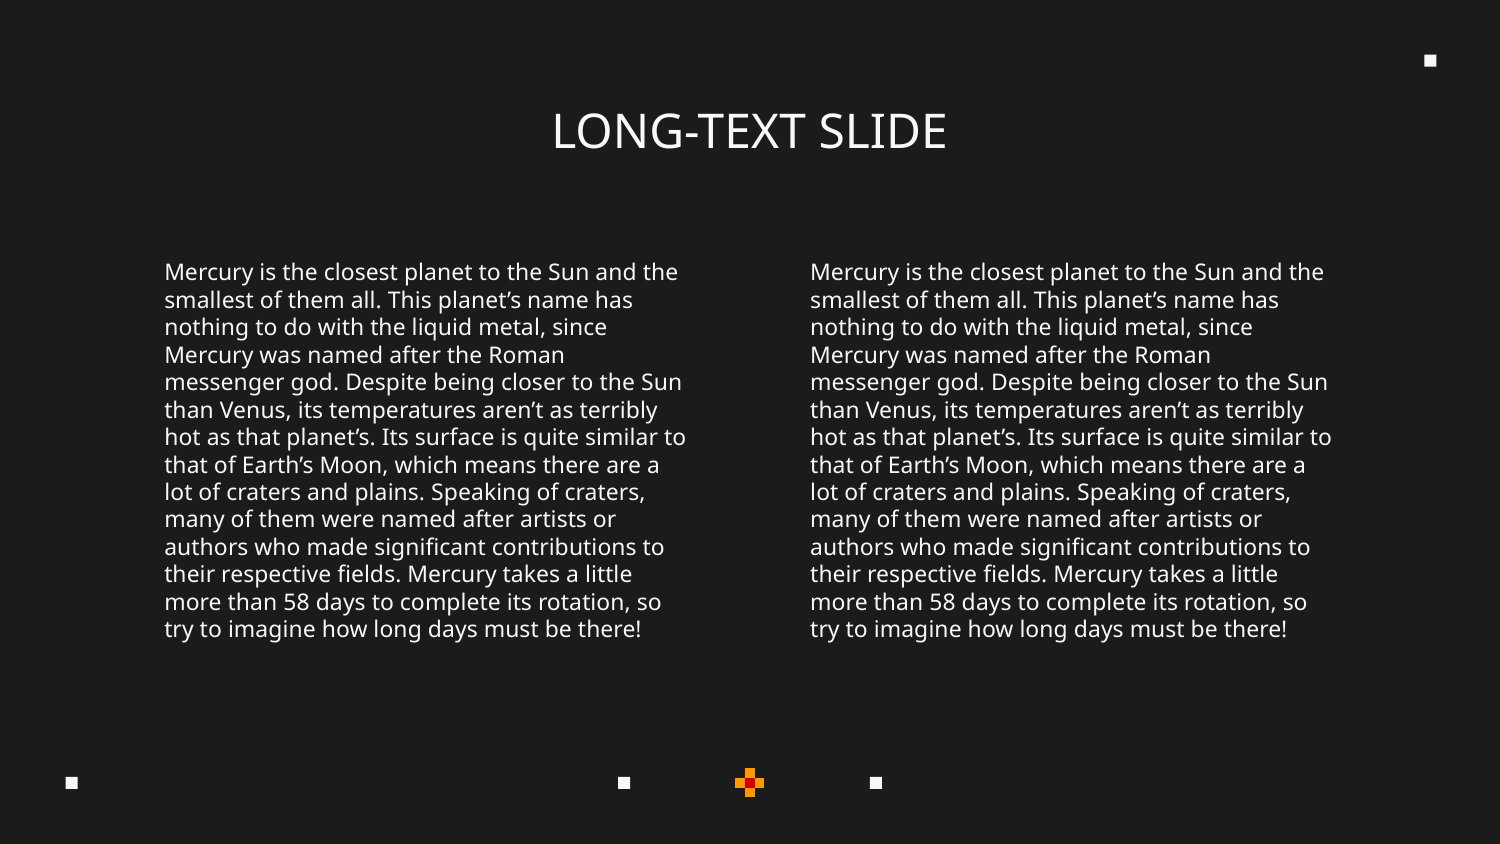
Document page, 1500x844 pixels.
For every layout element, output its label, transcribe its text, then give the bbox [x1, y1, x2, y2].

subtitle Mercury is the closest planet to the Sun and the smallest of them all. This planet’s name has nothing to do with the liquid metal, since Mercury was named after the Roman messenger god. Despite being closer to the Sun than Venus, its temperatures aren’t as terribly hot as that planet’s. Its surface is quite similar to that of Earth’s Moon, which means there are a lot of craters and plains. Speaking of craters, many of them were named after artists or authors who made significant contributions to their respective fields. Mercury takes a little more than 58 days to complete its rotation, so try to imagine how long days must be there! [149, 242, 705, 639]
subtitle Mercury is the closest planet to the Sun and the smallest of them all. This planet’s name has nothing to do with the liquid metal, since Mercury was named after the Roman messenger god. Despite being closer to the Sun than Venus, its temperatures aren’t as terribly hot as that planet’s. Its surface is quite similar to that of Earth’s Moon, which means there are a lot of craters and plains. Speaking of craters, many of them were named after artists or authors who made significant contributions to their respective fields. Mercury takes a little more than 58 days to complete its rotation, so try to imagine how long days must be there! [795, 242, 1351, 639]
title LONG-TEXT SLIDE [116, 85, 1383, 163]
